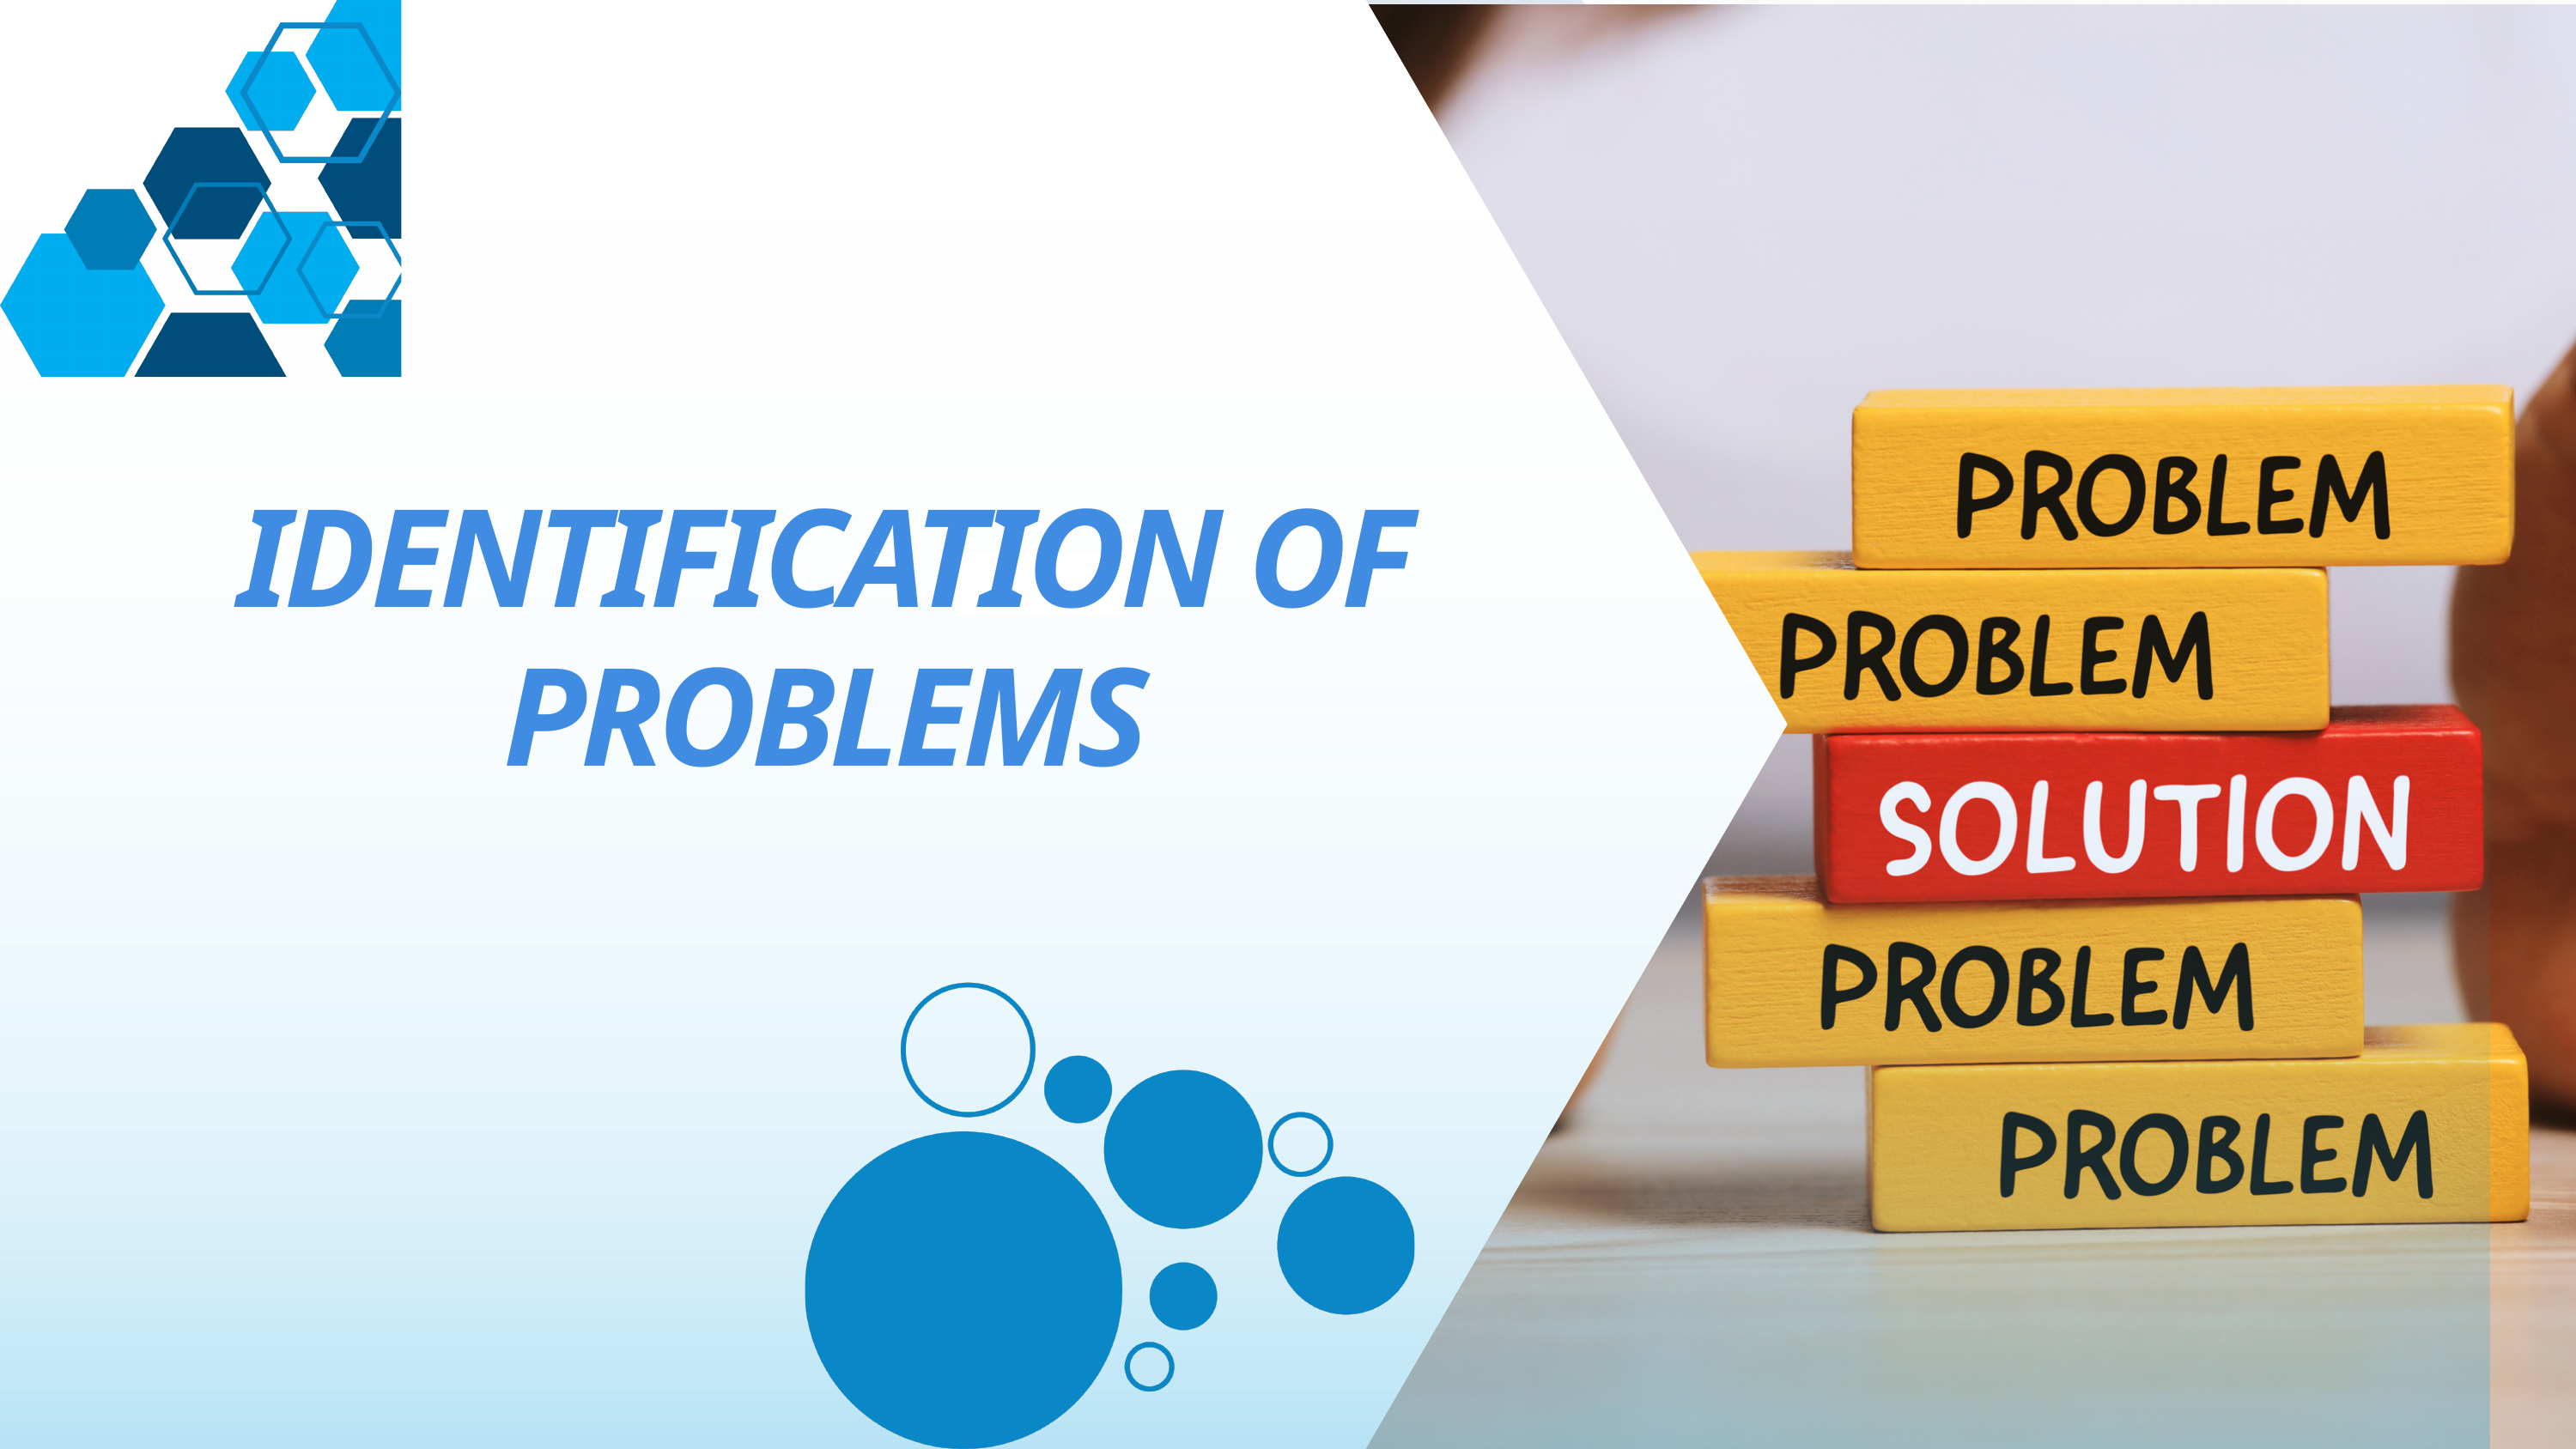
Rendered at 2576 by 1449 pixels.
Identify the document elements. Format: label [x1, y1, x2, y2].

text_box [935, 552, 1145, 617]
text_box [0, 0, 1788, 1449]
text_box [1792, 3, 2576, 1449]
